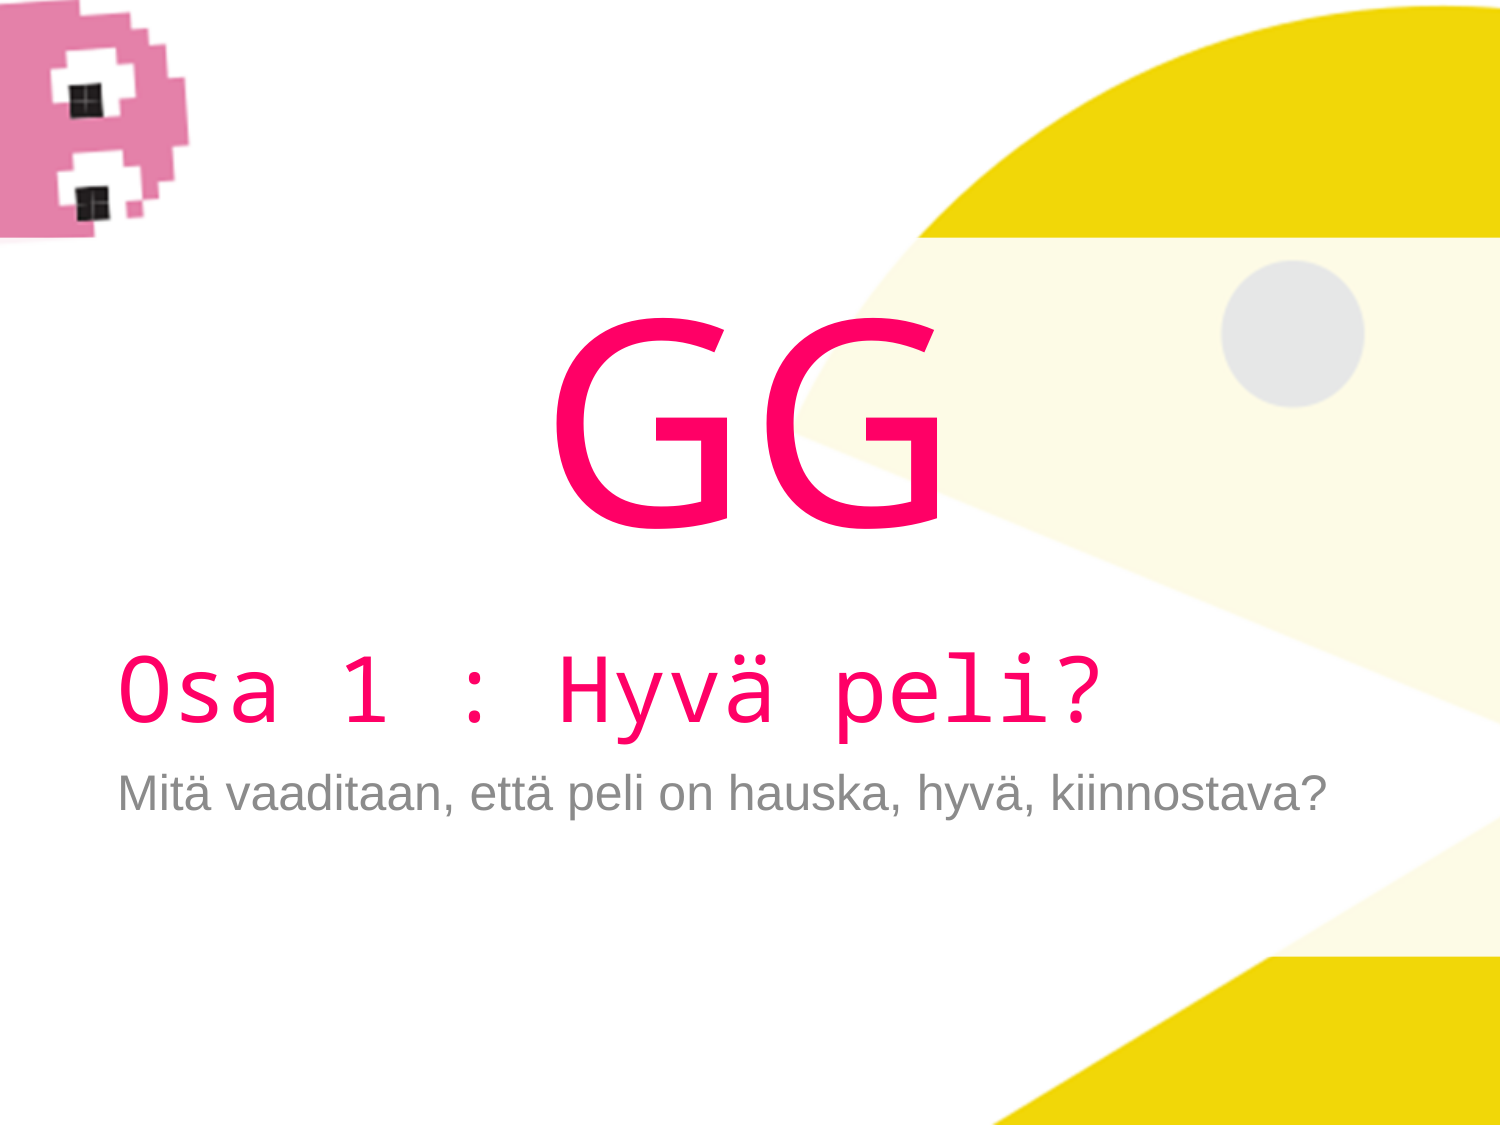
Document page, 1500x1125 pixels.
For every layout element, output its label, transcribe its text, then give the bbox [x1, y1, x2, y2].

picture [0, 0, 1500, 237]
title Osa 1 : Hyvä peli? [102, 280, 1397, 749]
list Mitä vaaditaan, että peli on hauska, hyvä, kiinnostava? [102, 752, 1397, 999]
picture [0, 957, 1500, 1125]
text_box GG [525, 231, 974, 592]
